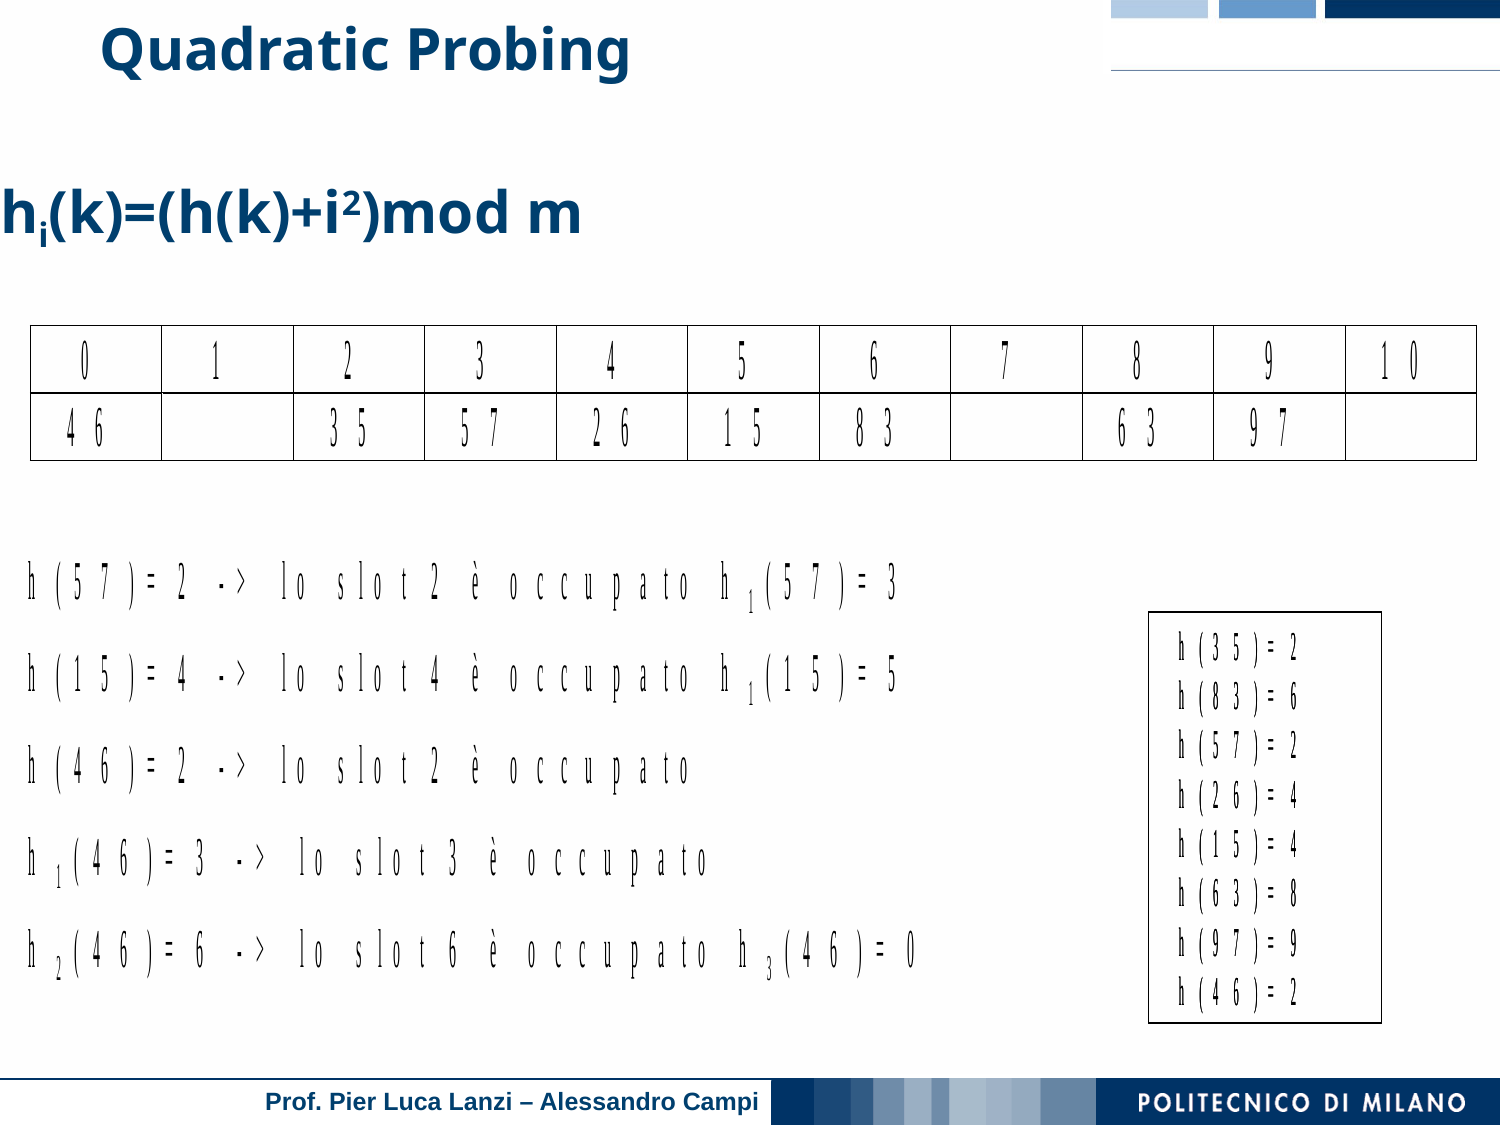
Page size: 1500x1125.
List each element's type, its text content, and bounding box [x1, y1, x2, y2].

picture [0, 324, 1500, 1125]
picture [1103, 0, 1500, 74]
text_box Quadratic Probing [99, 12, 1075, 150]
title hi(k)=(h(k)+i2)mod m [0, 75, 1500, 300]
